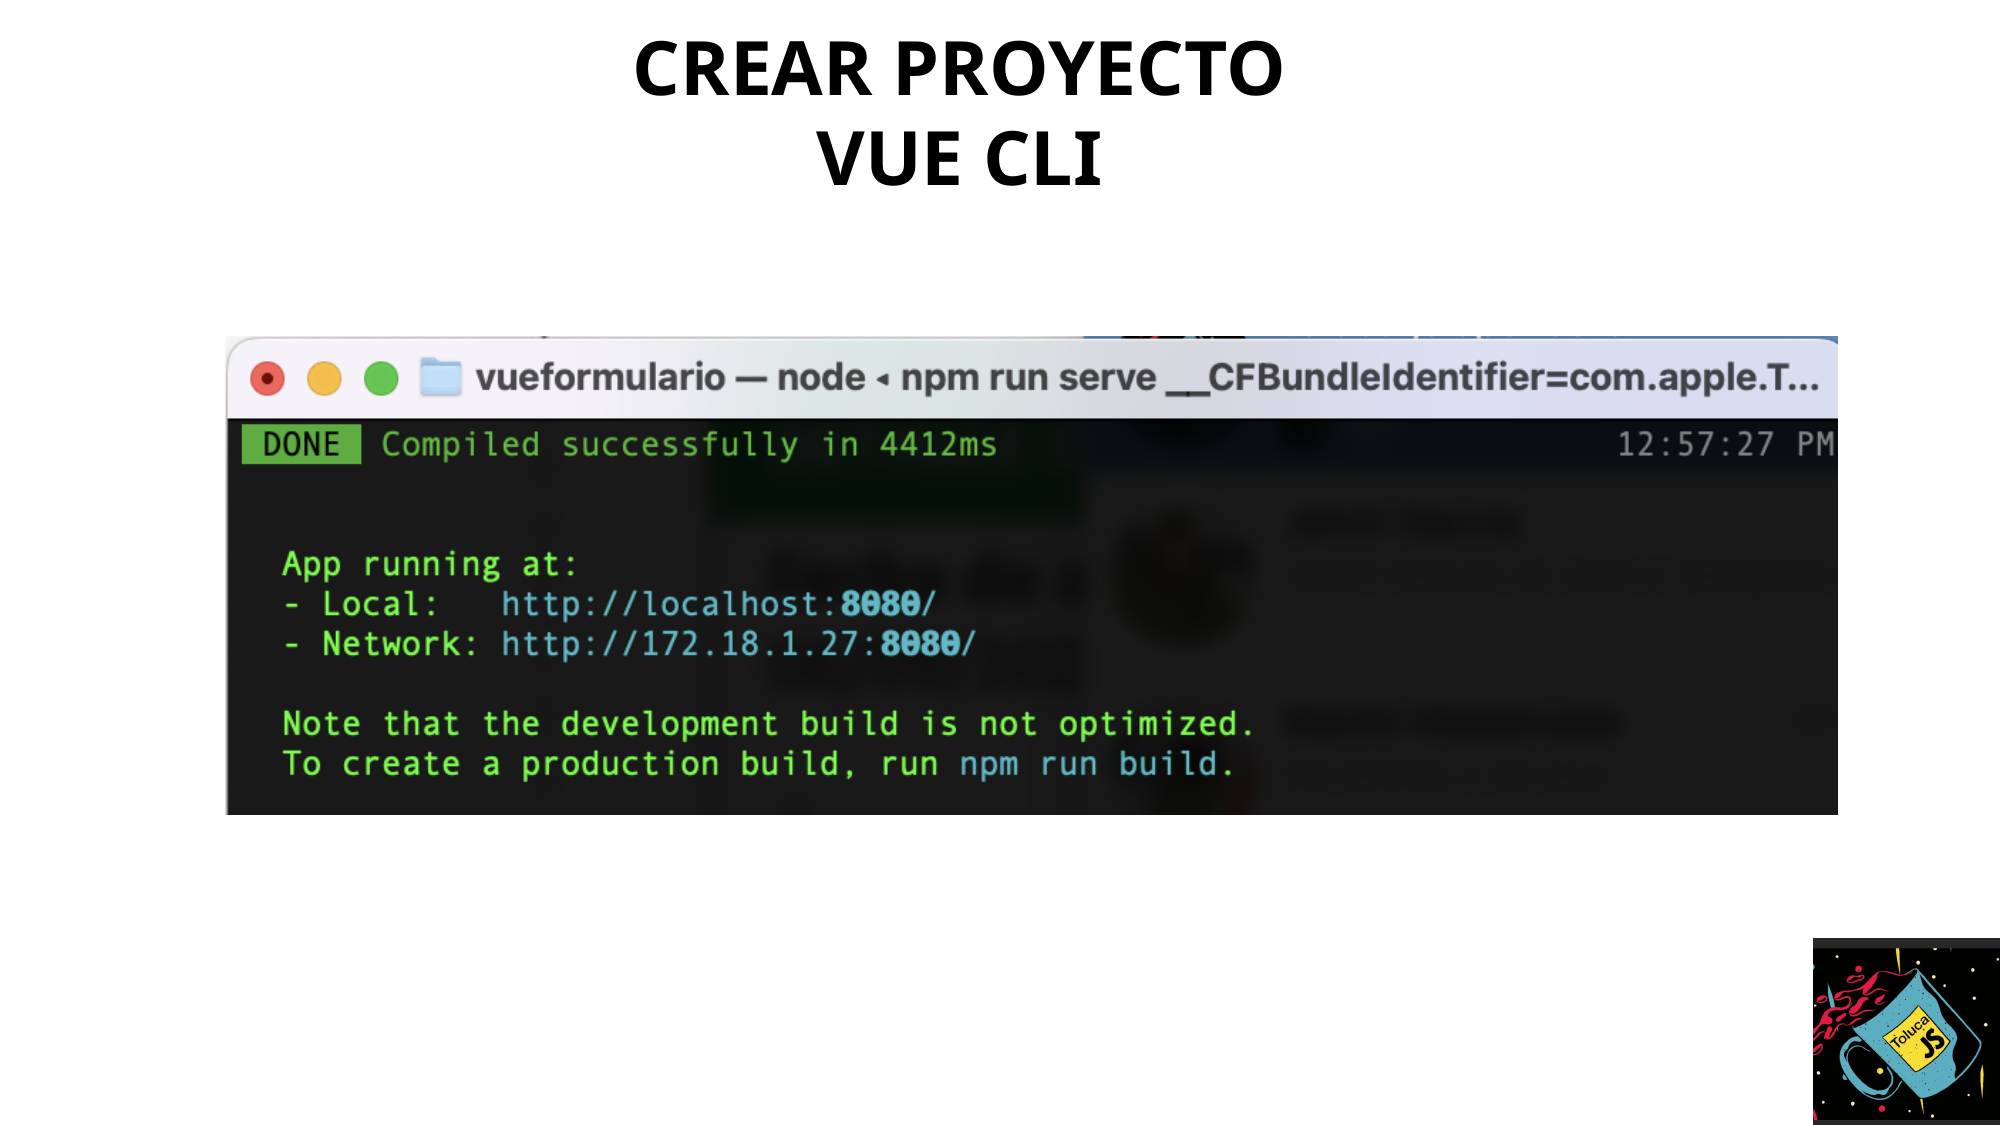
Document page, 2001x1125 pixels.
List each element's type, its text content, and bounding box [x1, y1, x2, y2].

text_box CREAR PROYECTO VUE CLI [413, 13, 1506, 208]
picture [1813, 938, 2000, 1125]
picture [225, 336, 1838, 815]
